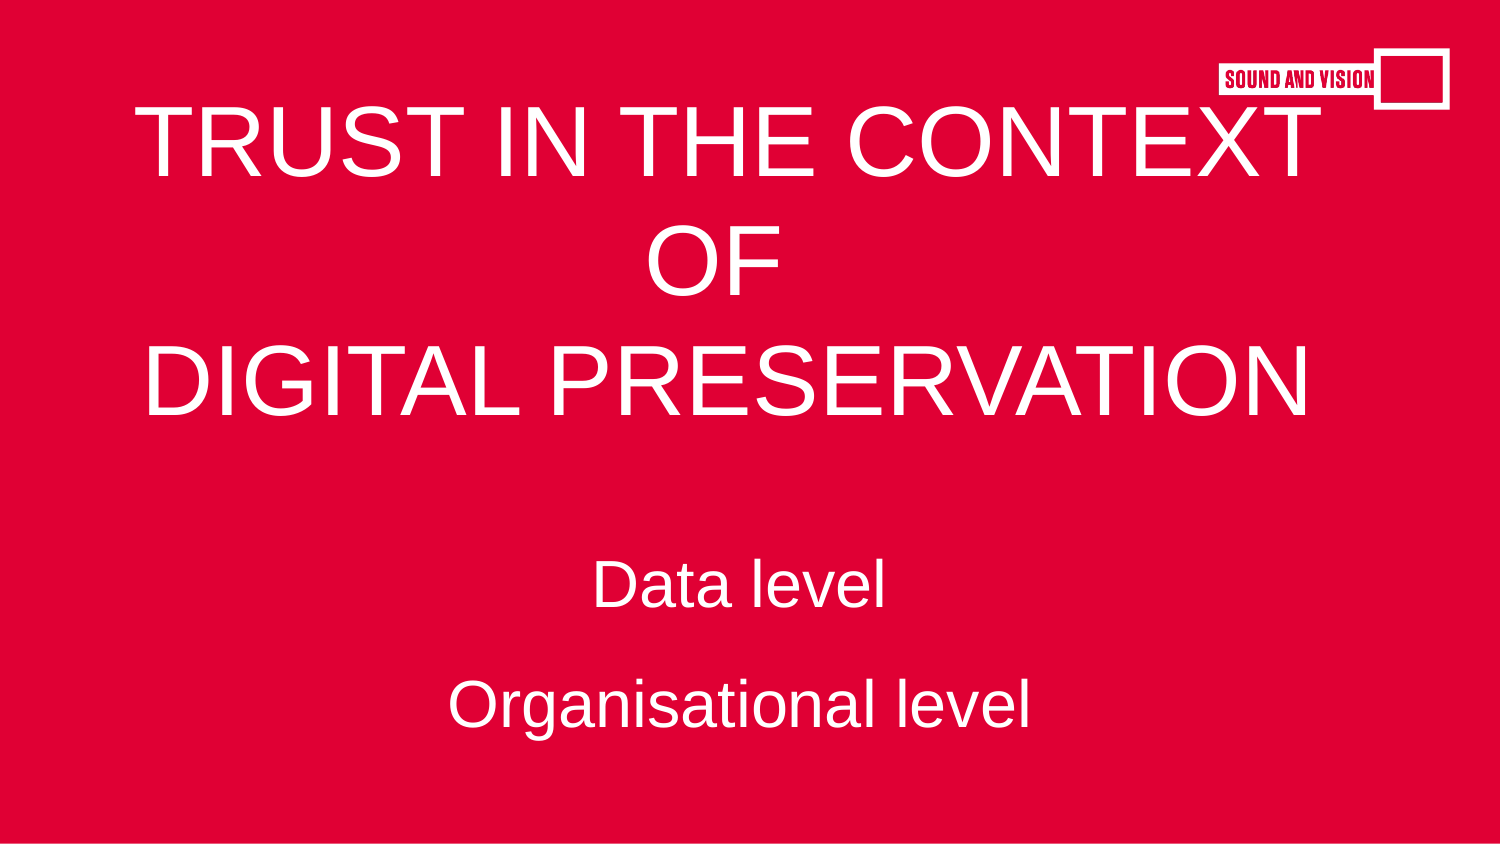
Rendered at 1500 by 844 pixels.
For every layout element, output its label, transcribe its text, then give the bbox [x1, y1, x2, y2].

title TRUST IN THE CONTEXT OF DIGITAL PRESERVATION [53, 185, 1404, 327]
picture [1169, 0, 1500, 198]
text_box [0, 0, 1500, 844]
list Data level Organisational level [64, 433, 1415, 844]
